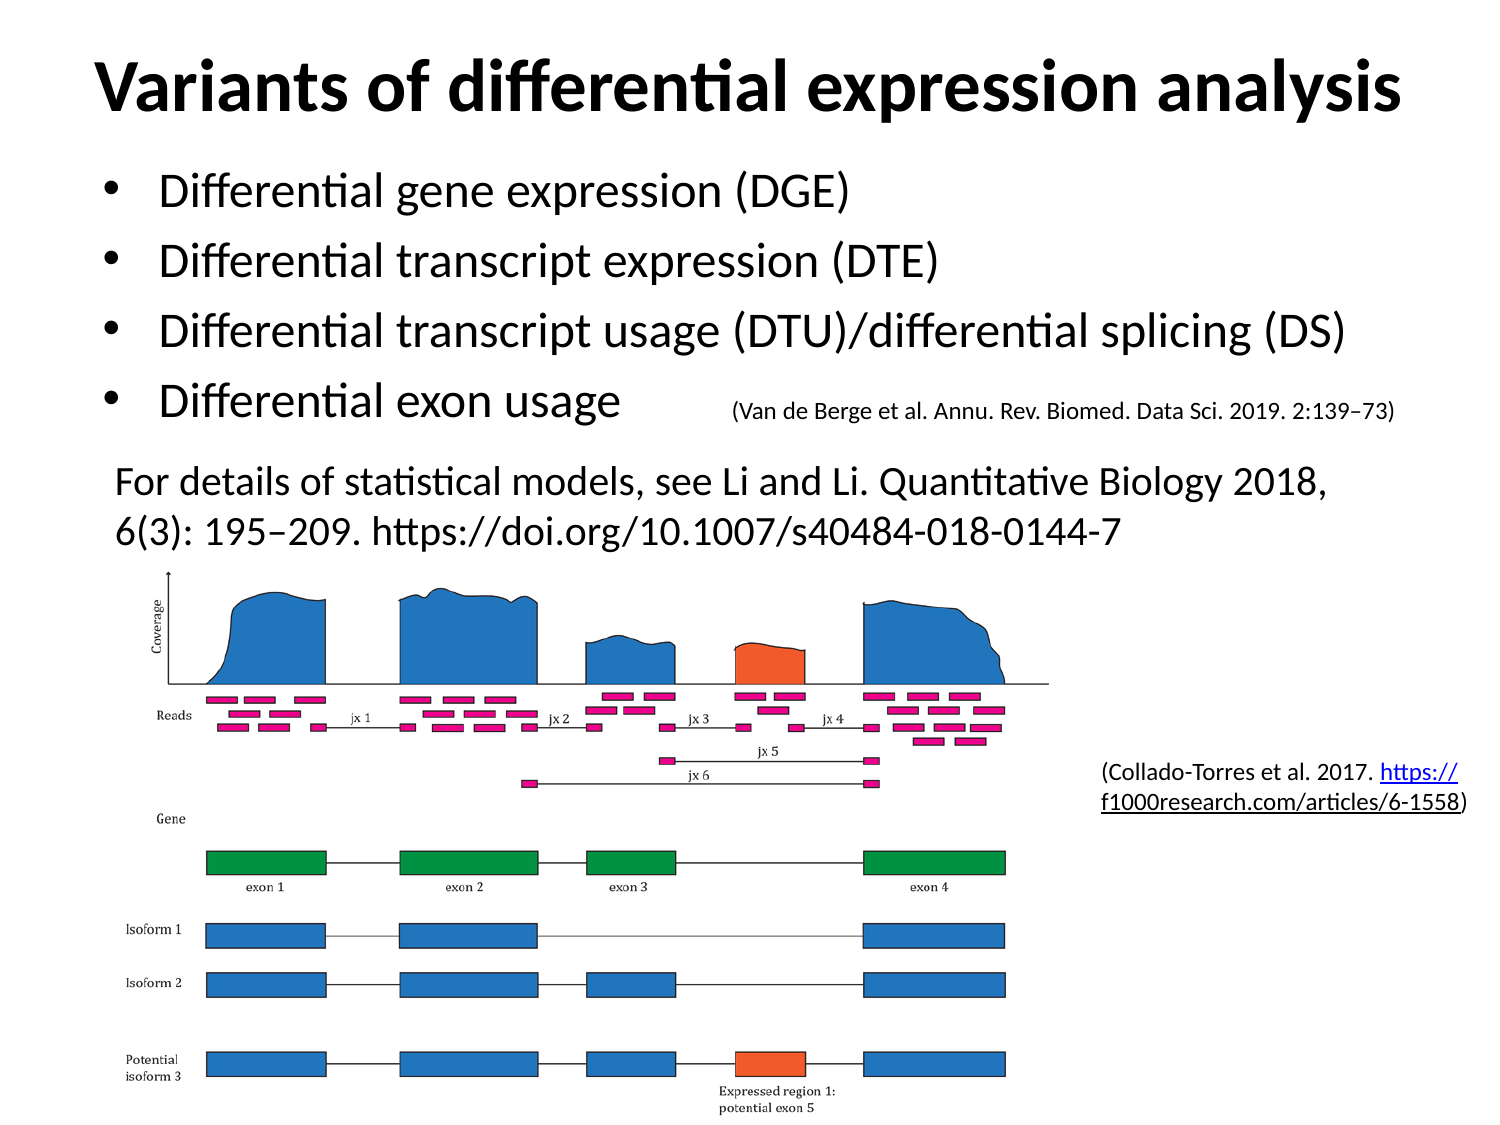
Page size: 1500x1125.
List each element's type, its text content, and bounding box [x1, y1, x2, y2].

title Variants of differential expression analysis [74, 0, 1425, 175]
text_box (Van de Berge et al. Annu. Rev. Biomed. Data Sci. 2019. 2:139–73) [716, 387, 1427, 432]
text_box (Collado-Torres et al. 2017. https://f1000research.com/articles/6-1558) [1086, 747, 1500, 823]
text_box For details of statistical models, see Li and Li. Quantitative Biology 2018, 6(3): 195–209. https://doi.org/10.1007/s40484-018-0144-7 [99, 446, 1427, 562]
list Differential gene expression (DGE) Differential transcript expression (DTE) Differential transcript usage (DTU)/differential splicing (DS) Differential exon usage [87, 149, 1438, 893]
picture [113, 560, 1054, 1125]
